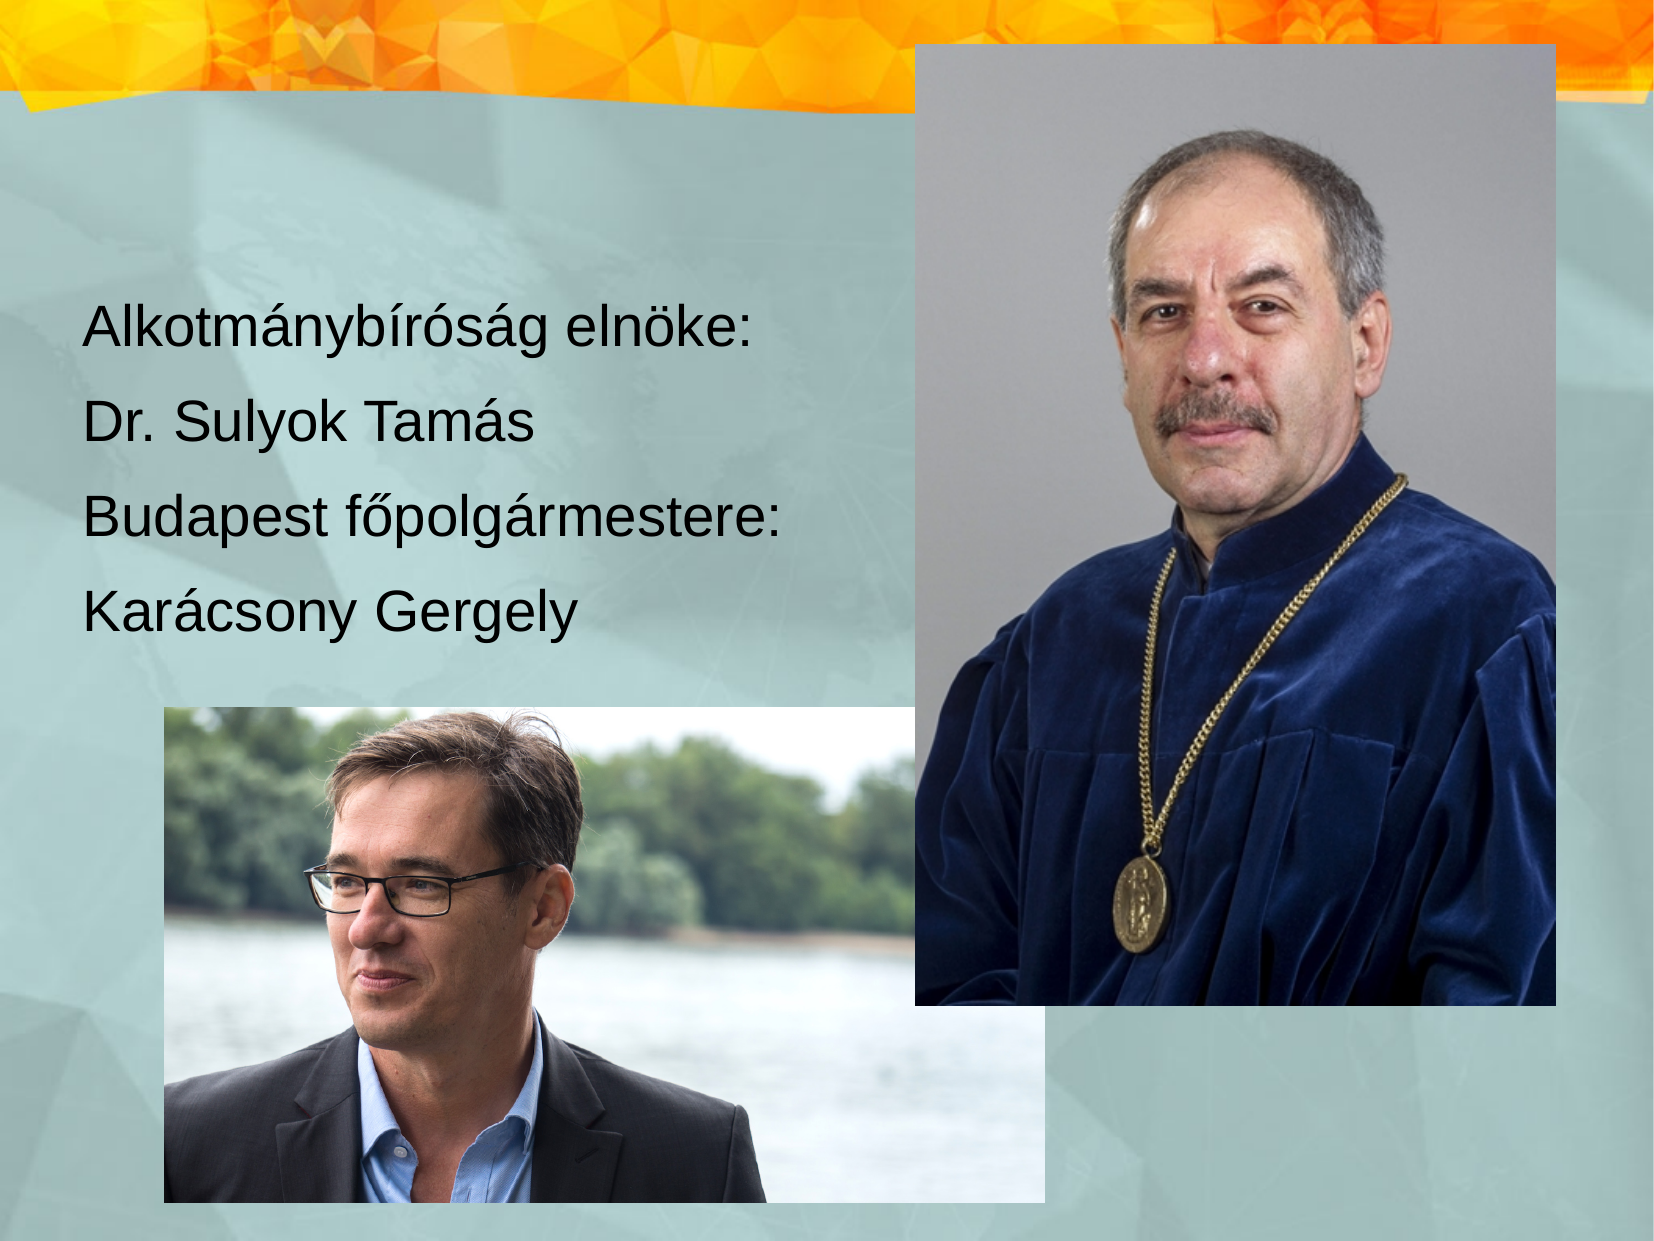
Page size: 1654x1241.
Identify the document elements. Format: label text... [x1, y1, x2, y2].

picture [0, 0, 1654, 1241]
list Alkotmánybíróság elnöke: Dr. Sulyok Tamás Budapest főpolgármestere: Karácsony Gergely [82, 290, 794, 1006]
